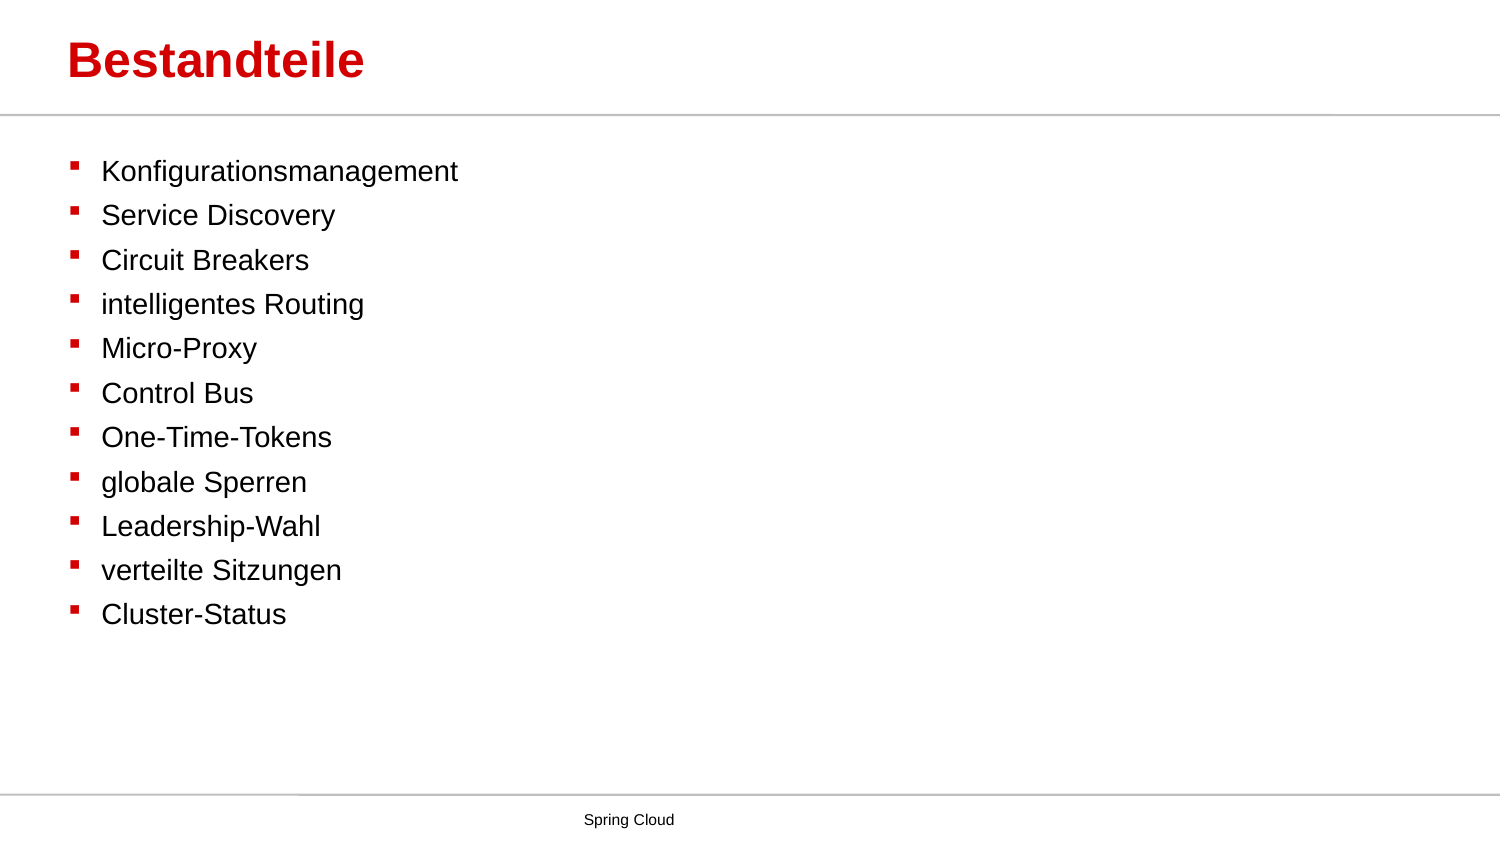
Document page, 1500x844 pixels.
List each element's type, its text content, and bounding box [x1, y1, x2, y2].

title Bestandteile [53, 0, 1058, 115]
slide_number Spring Cloud [583, 794, 1260, 844]
list Konfigurationsmanagement Service Discovery Circuit Breakers intelligentes Routing Micro-Proxy Control Bus One-Time-Tokens globale Sperren Leadership-Wahl verteilte Sitzungen Cluster-Status [53, 144, 1447, 765]
